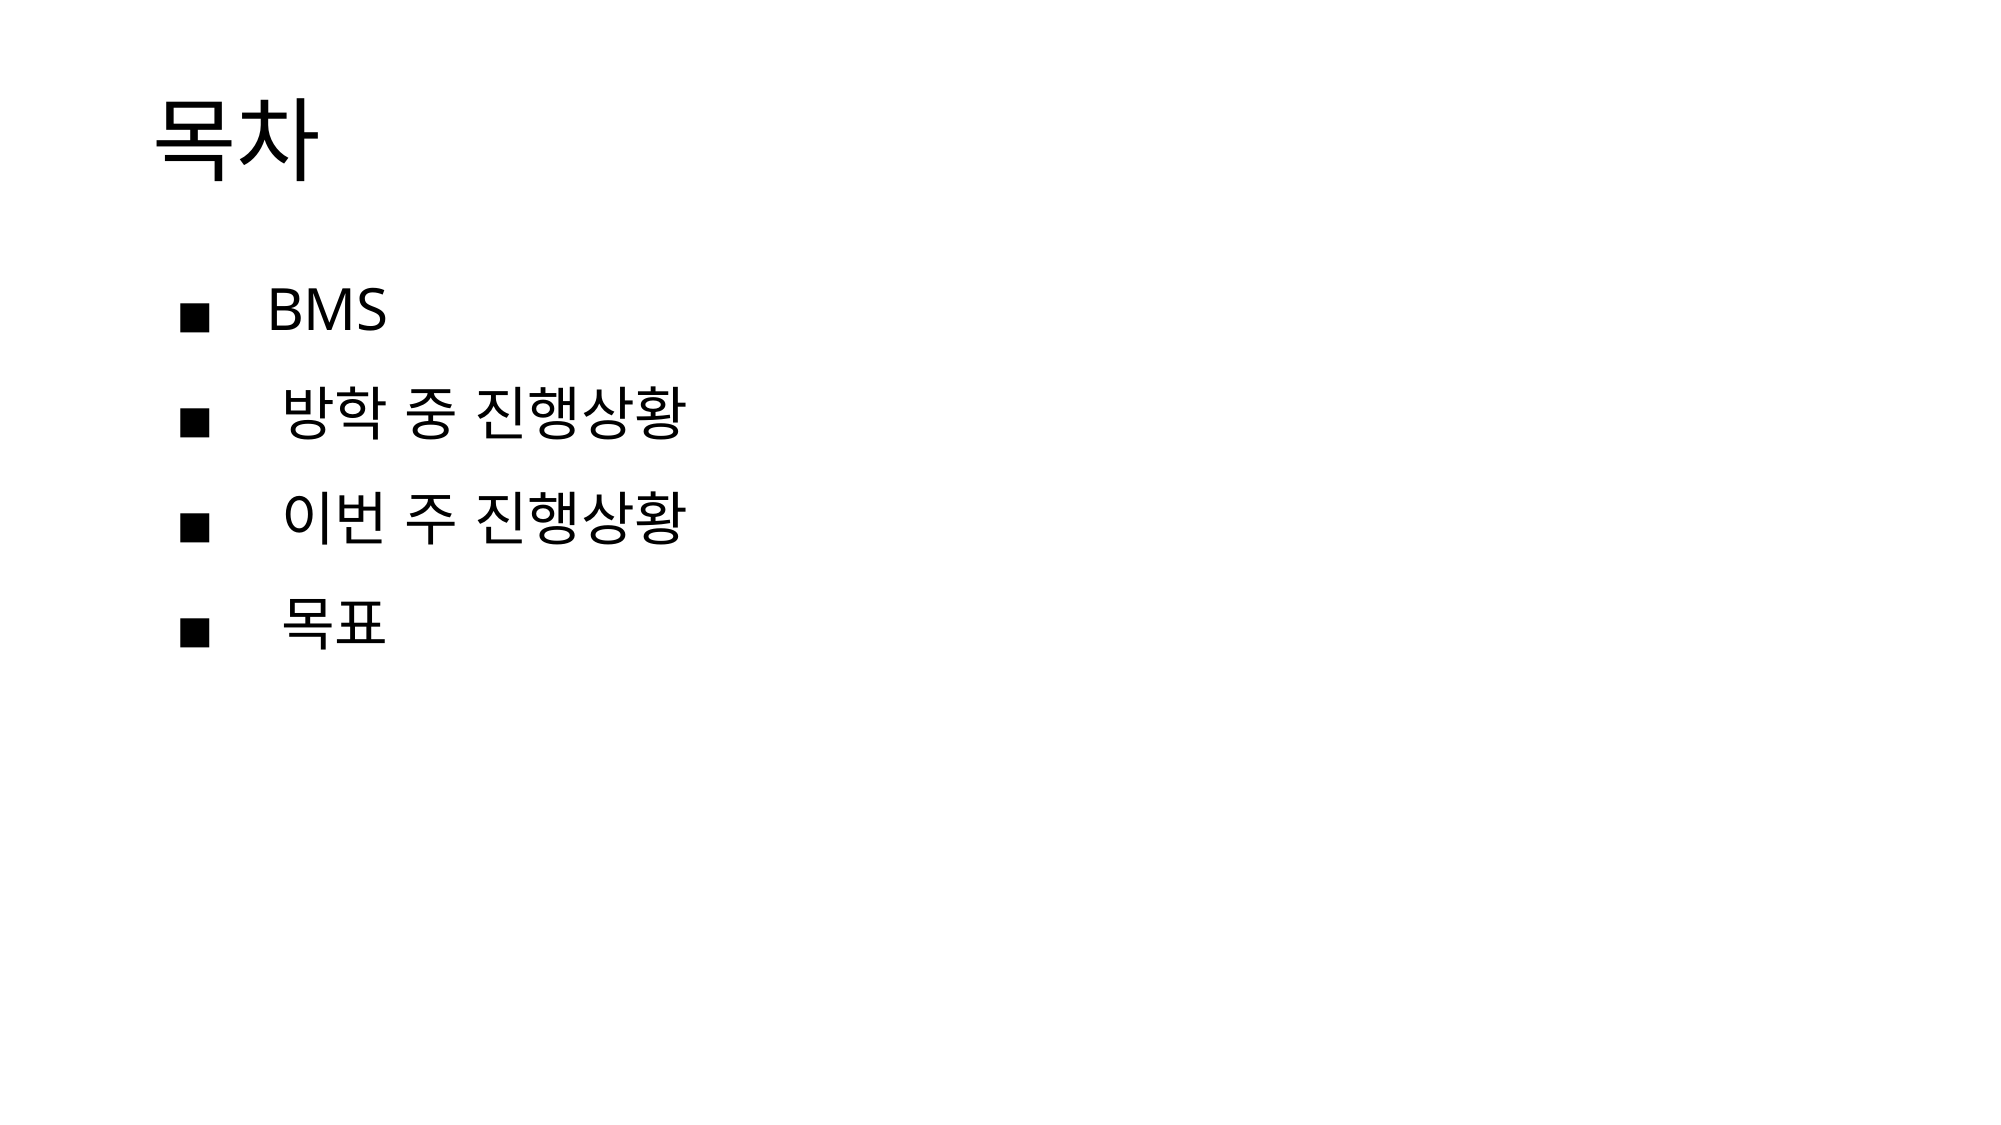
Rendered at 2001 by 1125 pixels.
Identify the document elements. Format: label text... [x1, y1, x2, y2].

text_box BMS 방학 중 진행상황 이번 주 진행상황 목표 [160, 230, 1752, 665]
title 목차 [137, 59, 1863, 231]
